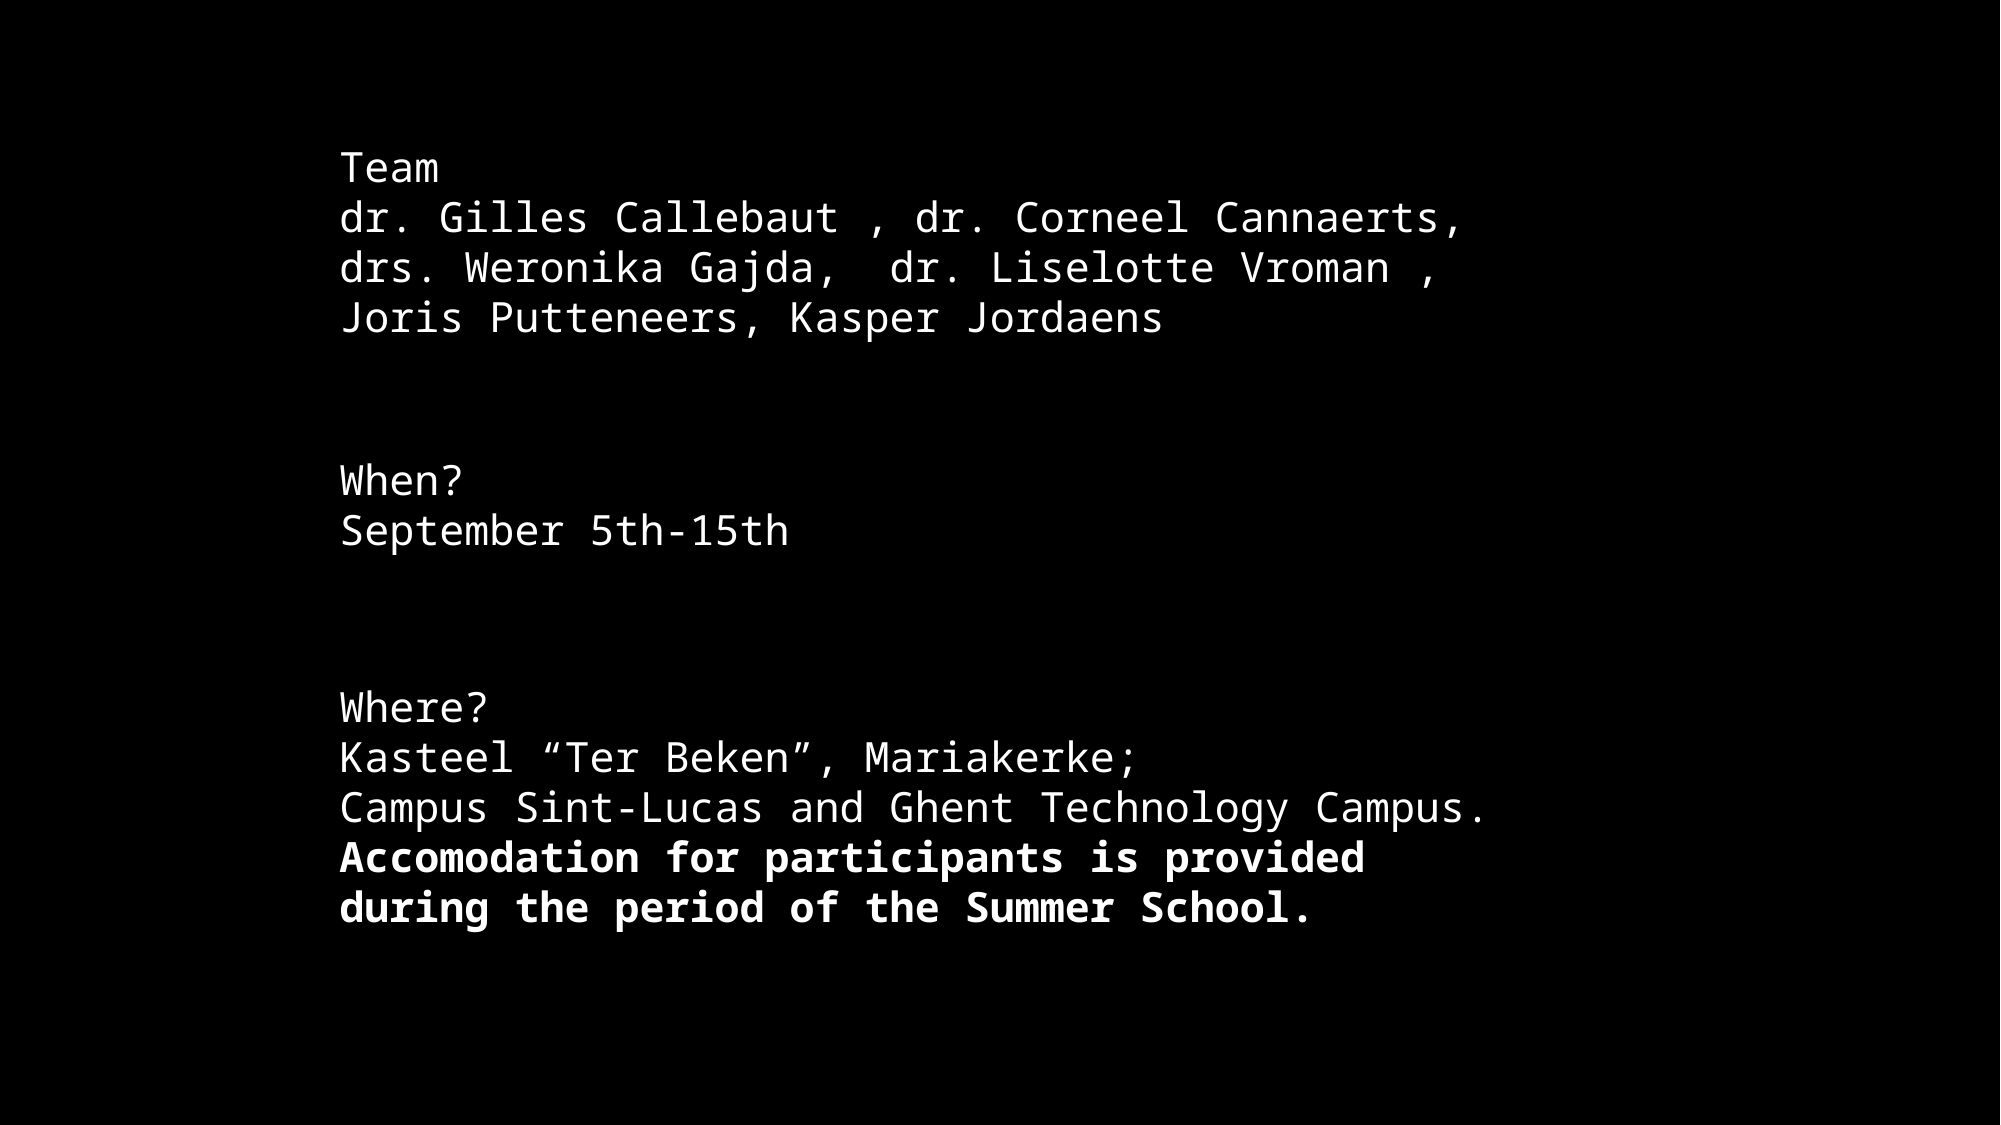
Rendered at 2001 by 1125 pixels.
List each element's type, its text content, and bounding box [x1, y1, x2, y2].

text_box Where? Kasteel “Ter Beken”, Mariakerke; Campus Sint-Lucas and Ghent Technology Campus. Accomodation for participants is provided during the period of the Summer School. [324, 673, 1532, 989]
text_box When? September 5th-15th [324, 446, 1532, 562]
text_box Team dr. Gilles Callebaut , dr. Corneel Cannaerts, drs. Weronika Gajda, dr. Liselotte Vroman , Joris Putteneers, Kasper Jordaens [324, 133, 1547, 349]
